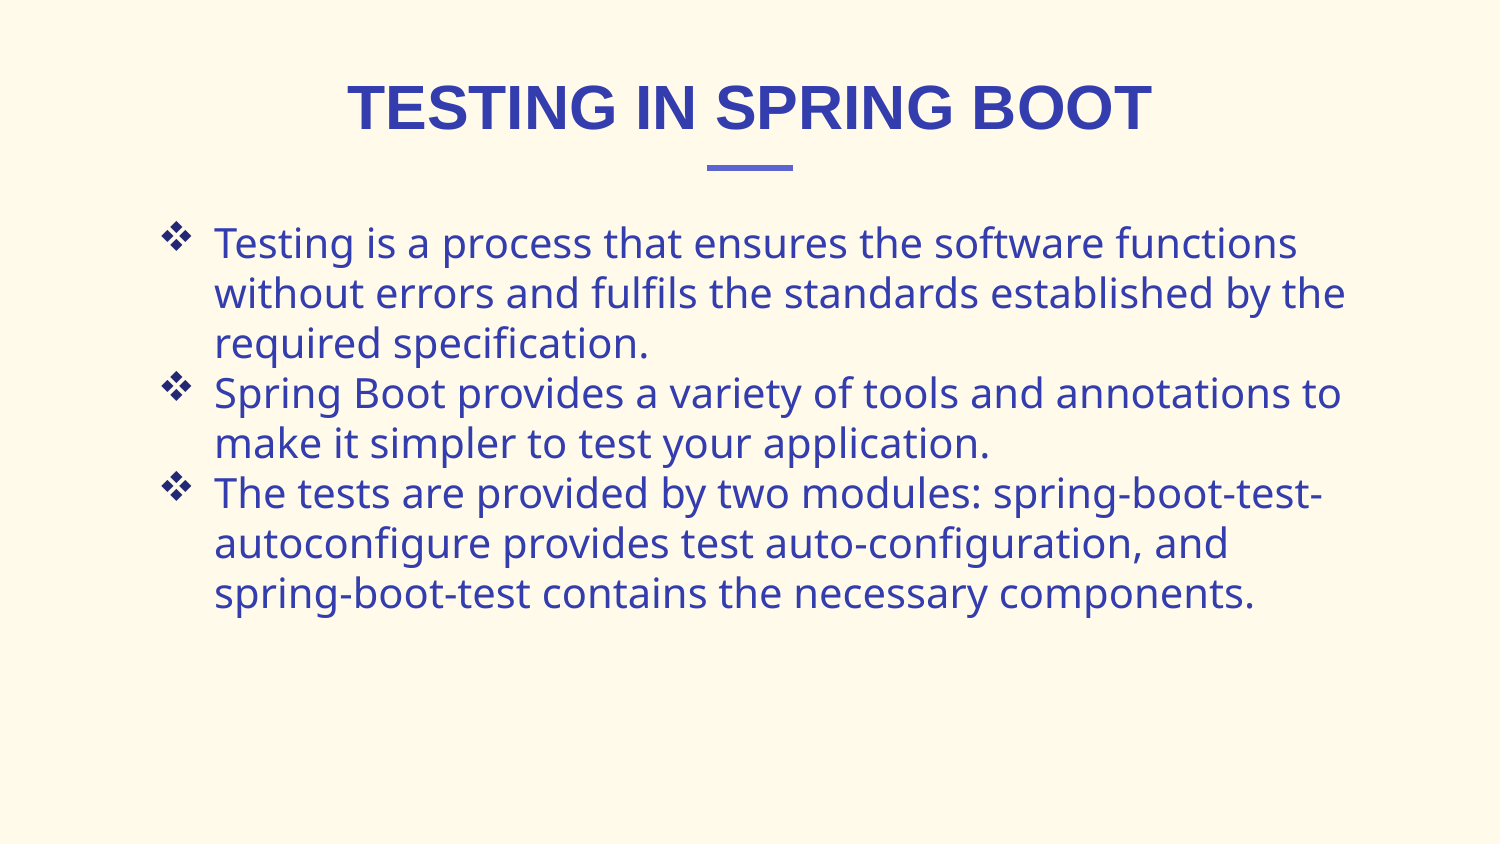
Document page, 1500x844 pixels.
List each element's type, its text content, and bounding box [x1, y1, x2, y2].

list Testing is a process that ensures the software functions without errors and fulfils the standards established by the required specification. Spring Boot provides a variety of tools and annotations to make it simpler to test your application. The tests are provided by two modules: spring-boot-test-autoconfigure provides test auto-configuration, and spring-boot-test contains the necessary components. [116, 201, 1383, 762]
title TestiNG In Spring BooT [116, 33, 1383, 157]
